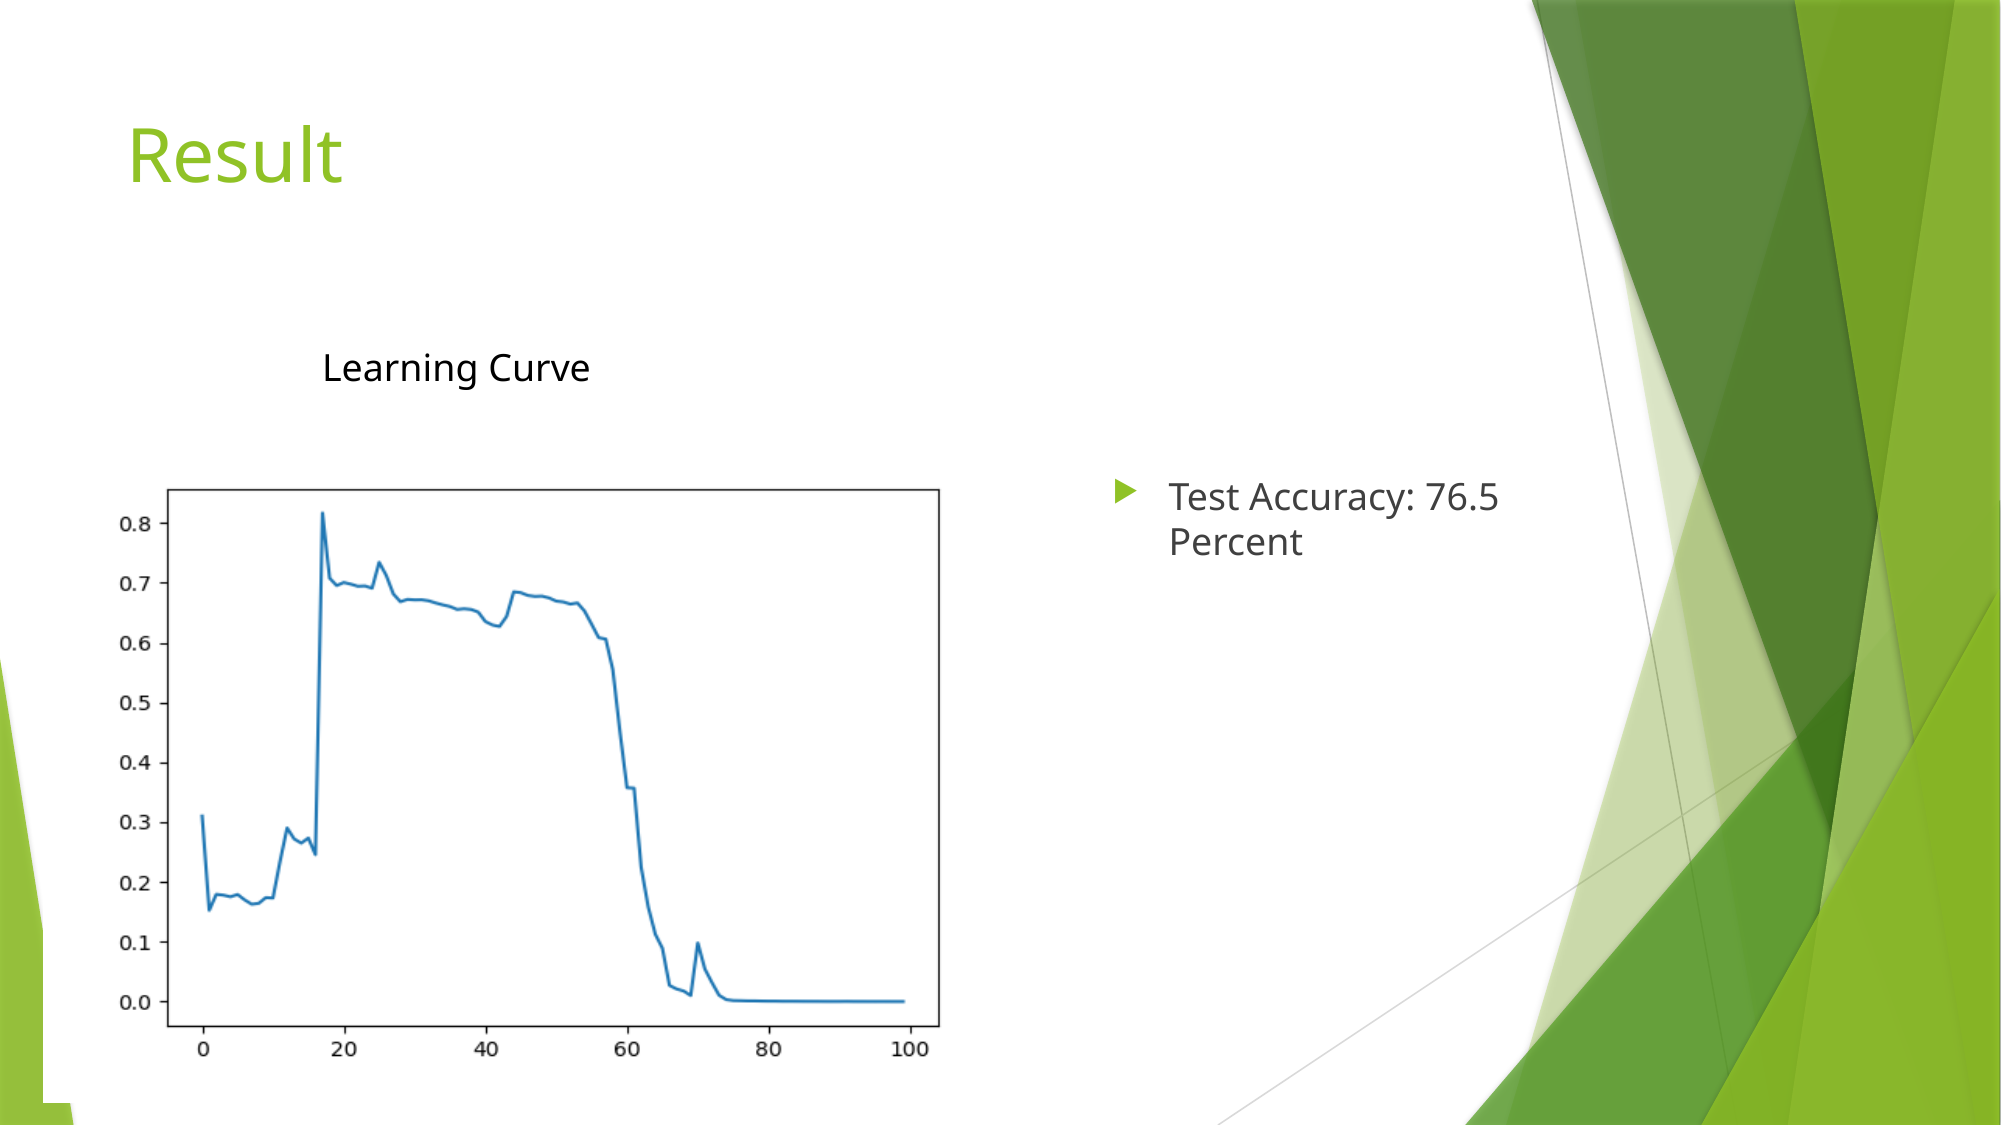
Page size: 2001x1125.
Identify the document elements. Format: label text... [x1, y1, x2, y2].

list Test Accuracy: 76.5 Percent [1097, 465, 1522, 1103]
picture [42, 404, 1039, 1103]
text_box Learning Curve [307, 336, 607, 397]
title Result [111, 99, 1522, 317]
